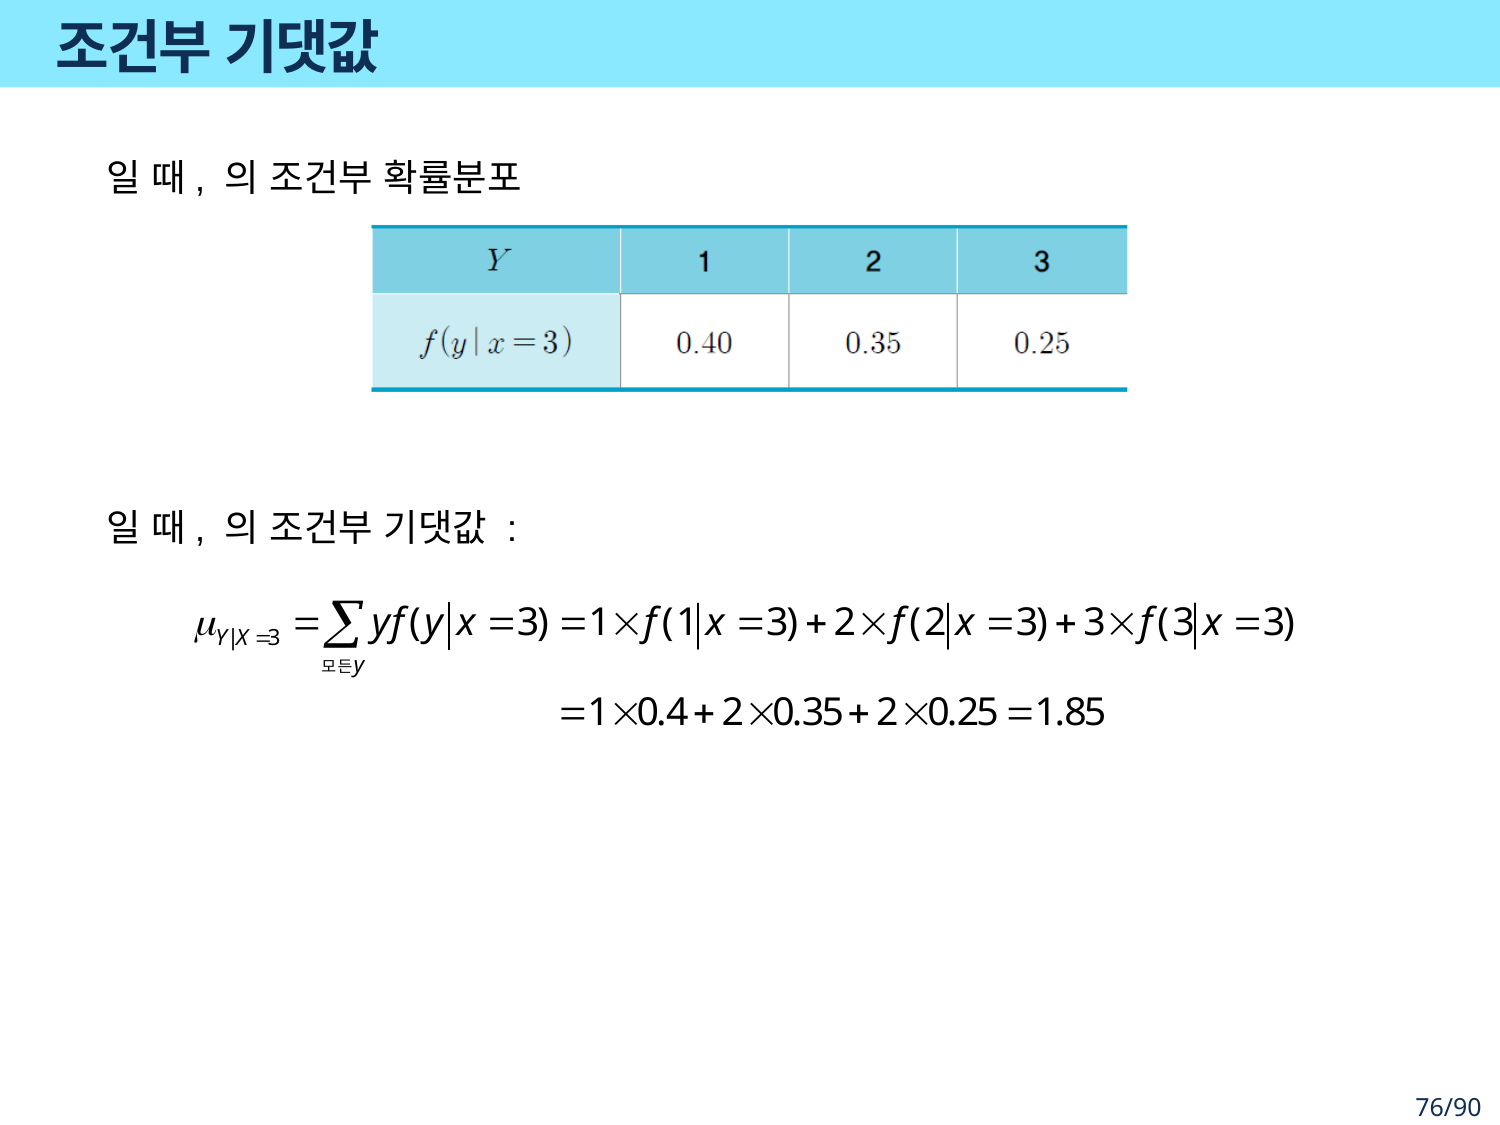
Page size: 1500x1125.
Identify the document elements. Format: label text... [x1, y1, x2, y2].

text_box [186, 595, 1301, 743]
picture [358, 216, 1142, 409]
title 조건부 기댓값 [40, 5, 1288, 84]
